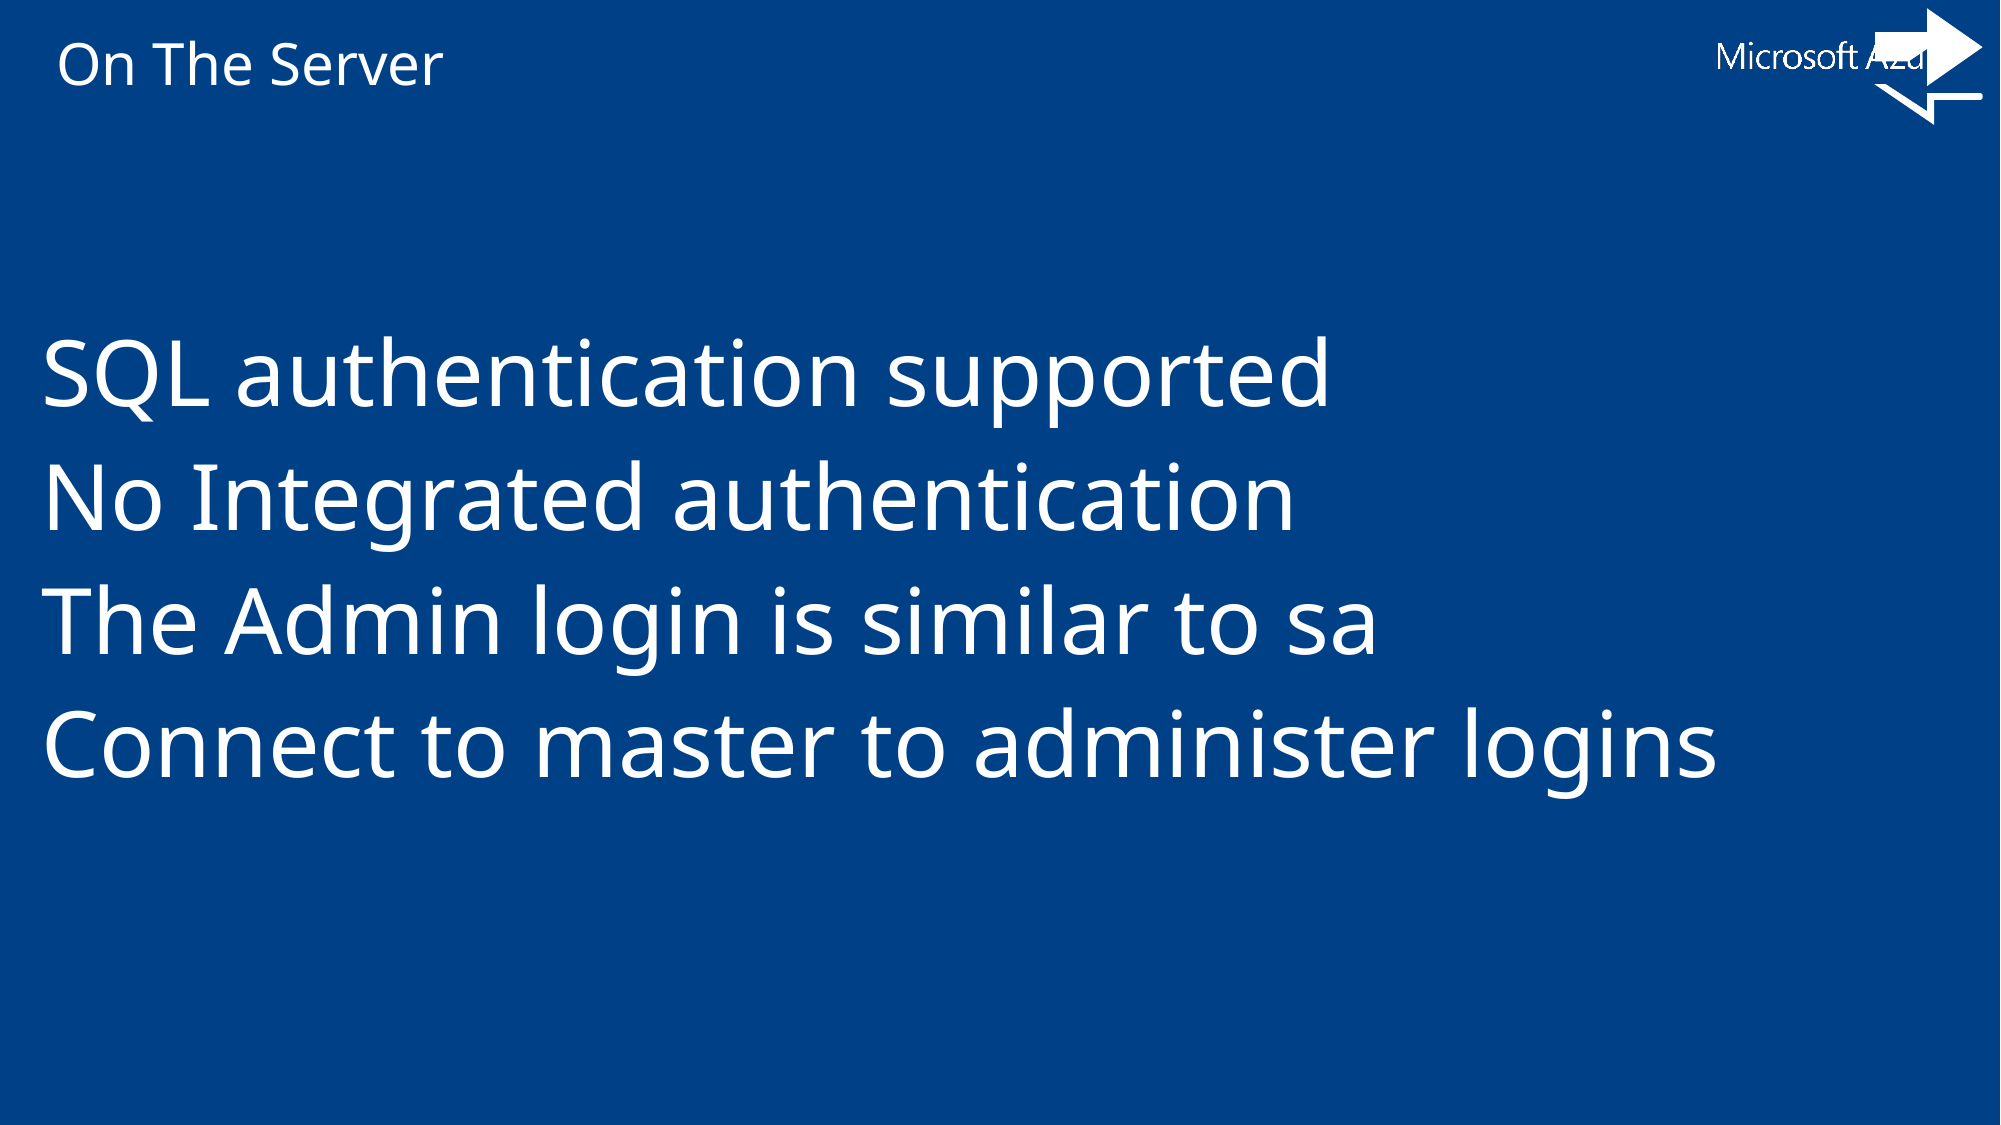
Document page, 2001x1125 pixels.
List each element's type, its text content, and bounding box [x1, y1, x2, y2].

text_box On The Server [0, 0, 2000, 134]
text_box [1874, 84, 1983, 125]
text_box [1875, 8, 1983, 87]
text_box SQL authentication supported No Integrated authentication The Admin login is similar to sa Connect to master to administer logins [0, 134, 2000, 1125]
